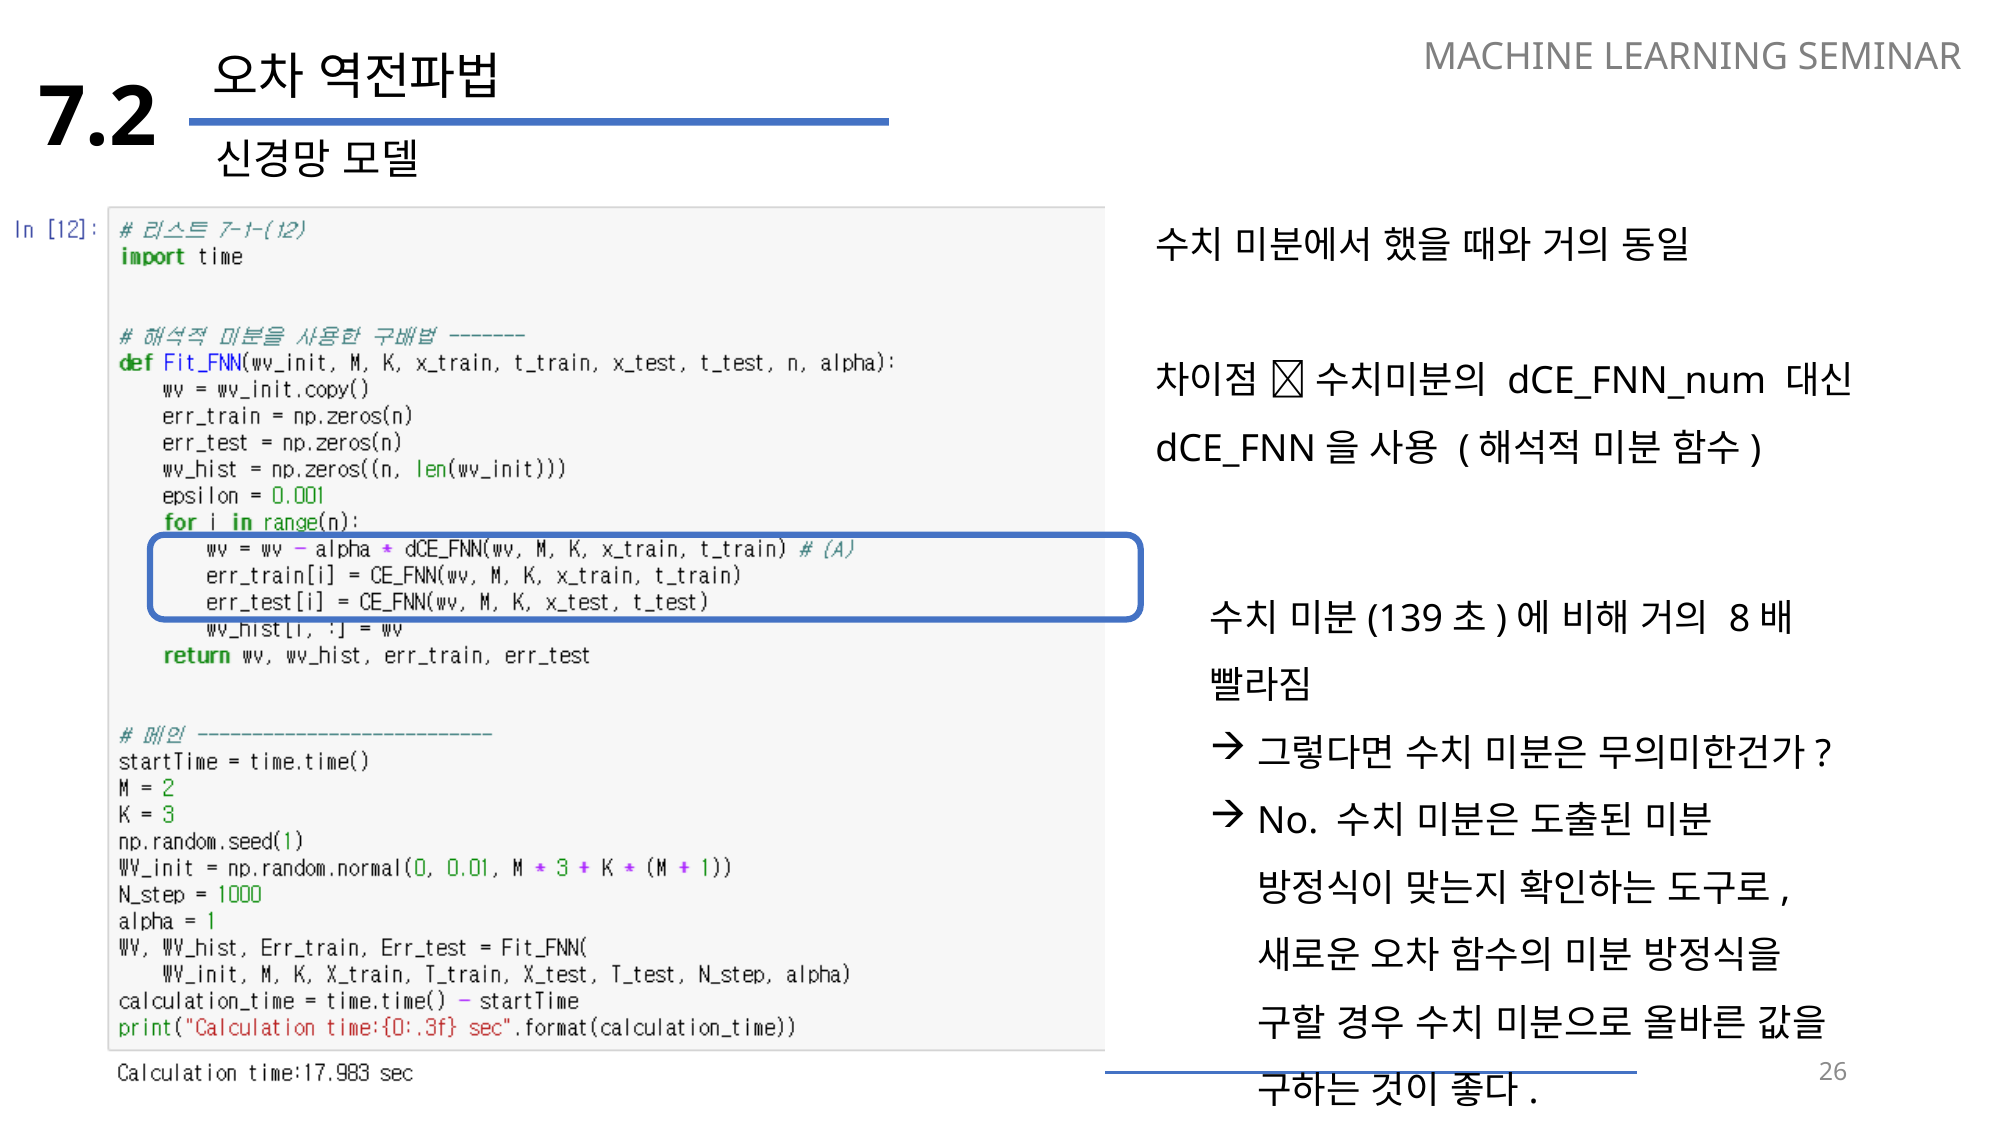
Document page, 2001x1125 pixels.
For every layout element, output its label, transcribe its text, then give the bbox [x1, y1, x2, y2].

text_box 7.2 [23, 55, 182, 170]
text_box 신경망 모델 [200, 125, 554, 191]
text_box [188, 117, 890, 127]
text_box 수치 미분(139초)에 비해 거의 8배 빨라짐 그렇다면 수치 미분은 무의미한건가? No. 수치 미분은 도출된 미분 방정식이 맞는지 확인하는 도구로, 새로운 오차 함수의 미분 방정식을 구할 경우 수치 미분으로 올바른 값을 구하는 것이 좋다. [1195, 563, 1861, 1119]
text_box MACHINE LEARNING SEMINAR [1342, 24, 1977, 85]
text_box 오차 역전파법 [140, 37, 574, 113]
text_box 수치 미분에서 했을 때와 거의 동일 차이점  수치미분의 dCE_FNN_num 대신 dCE_FNN을 사용 (해석적 미분 함수) [1140, 191, 2000, 476]
text_box [1105, 533, 1142, 621]
picture [3, 202, 1105, 1103]
